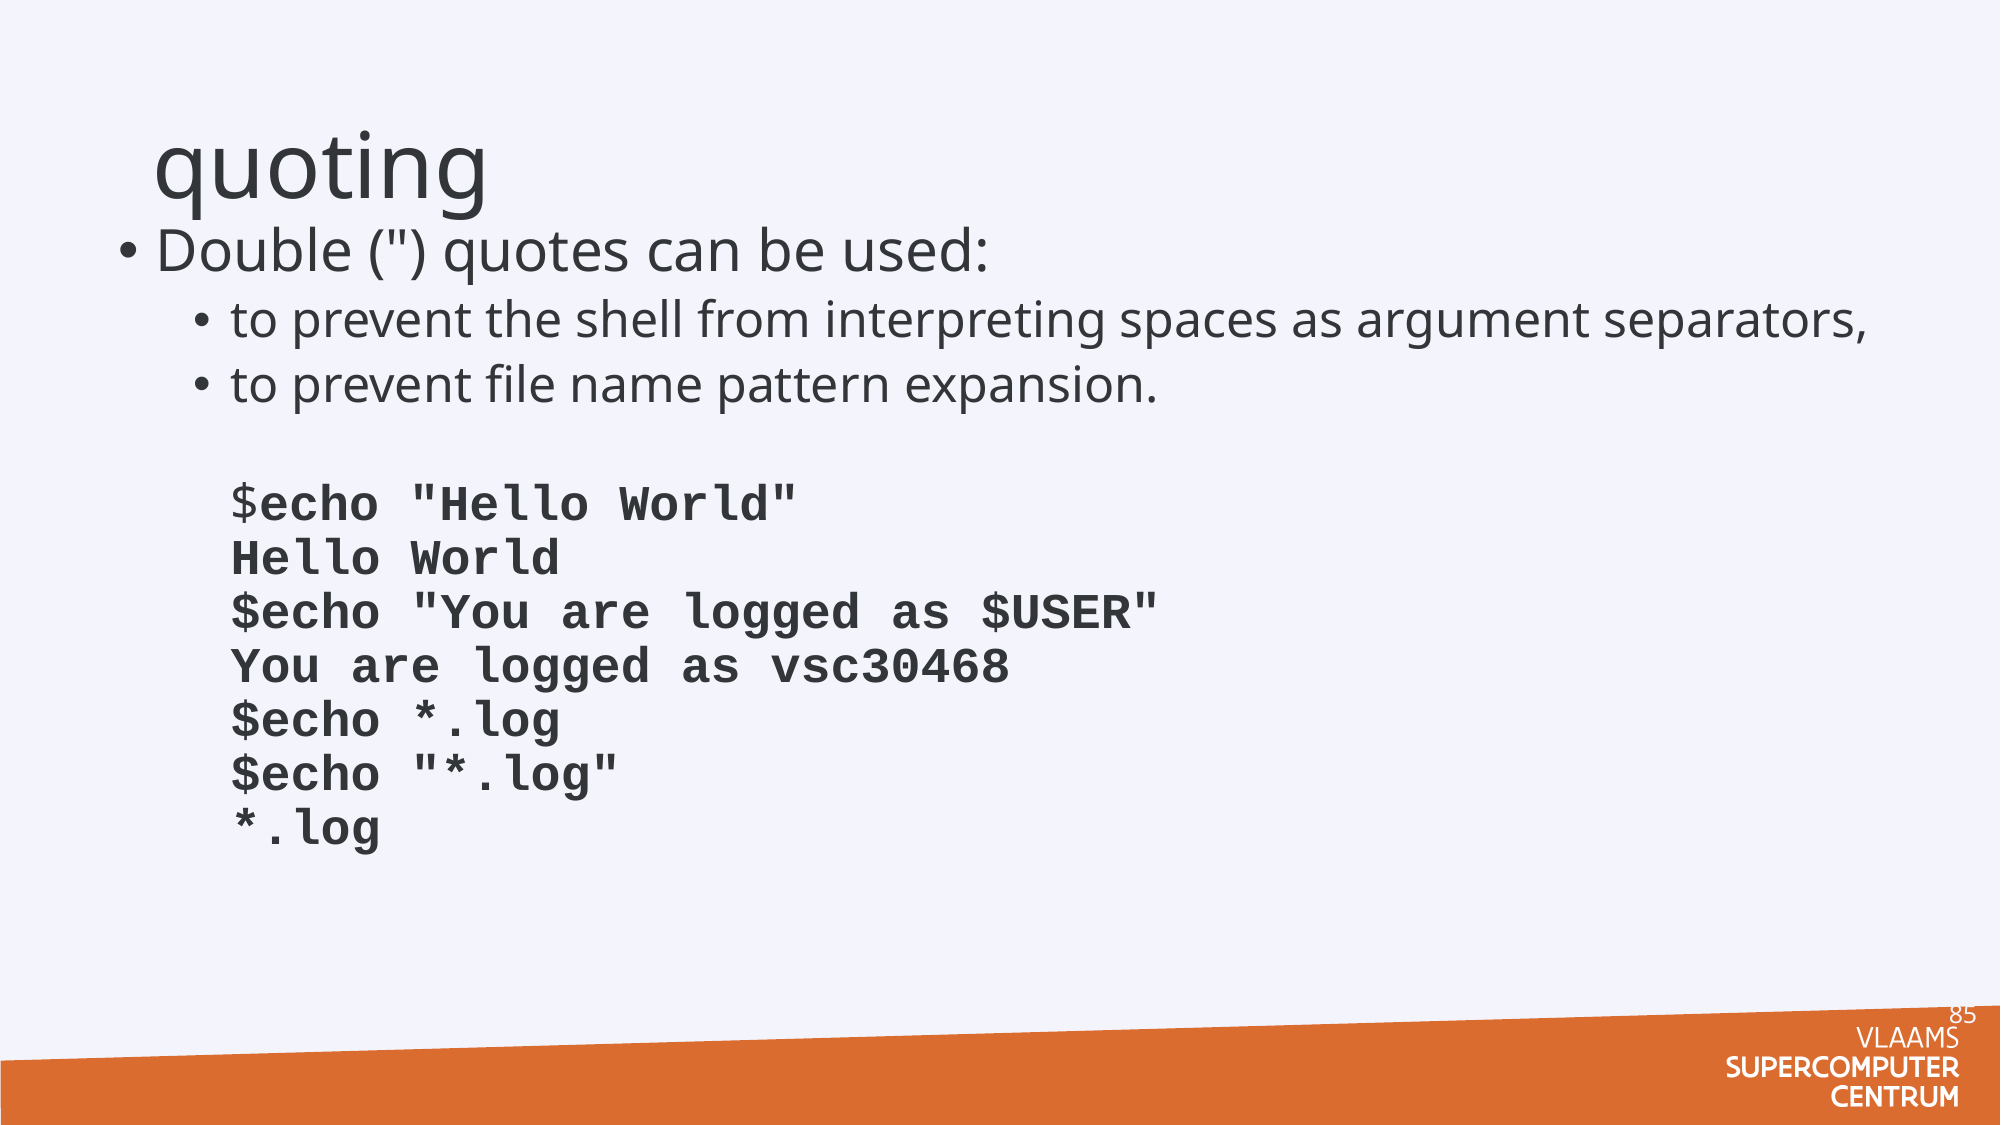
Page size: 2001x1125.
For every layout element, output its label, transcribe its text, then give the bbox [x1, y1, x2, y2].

title quoting [137, 59, 1863, 221]
list Double (") quotes can be used: to prevent the shell from interpreting spaces as argument separators, to prevent file name pattern expansion. $echo "Hello World" Hello World $echo "You are logged as $USER" You are logged as vsc30468 $echo *.log $echo "*.log" *.log [118, 221, 1941, 948]
slide_number 85 [1787, 992, 1993, 1040]
picture [1725, 1021, 1960, 1117]
